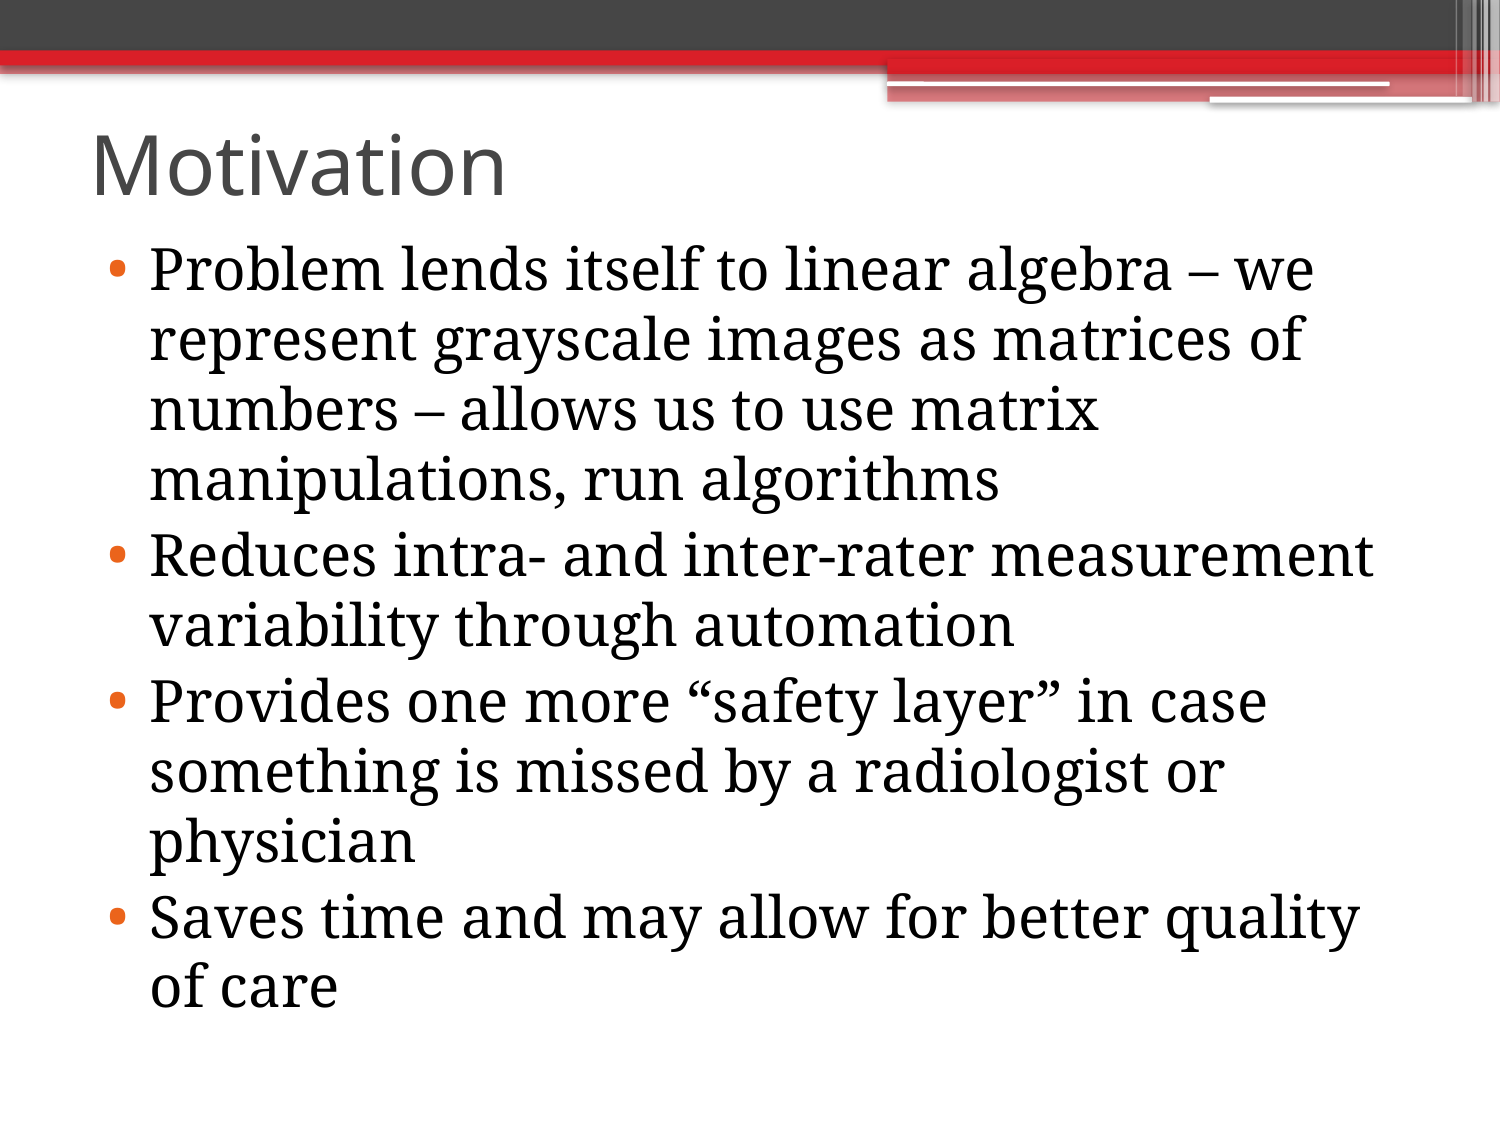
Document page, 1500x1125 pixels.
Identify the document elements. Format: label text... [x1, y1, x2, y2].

title Motivation [75, 75, 1425, 224]
list Problem lends itself to linear algebra – we represent grayscale images as matrices of numbers – allows us to use matrix manipulations, run algorithms Reduces intra- and inter-rater measurement variability through automation Provides one more “safety layer” in case something is missed by a radiologist or physician Saves time and may allow for better quality of care [75, 224, 1425, 1079]
